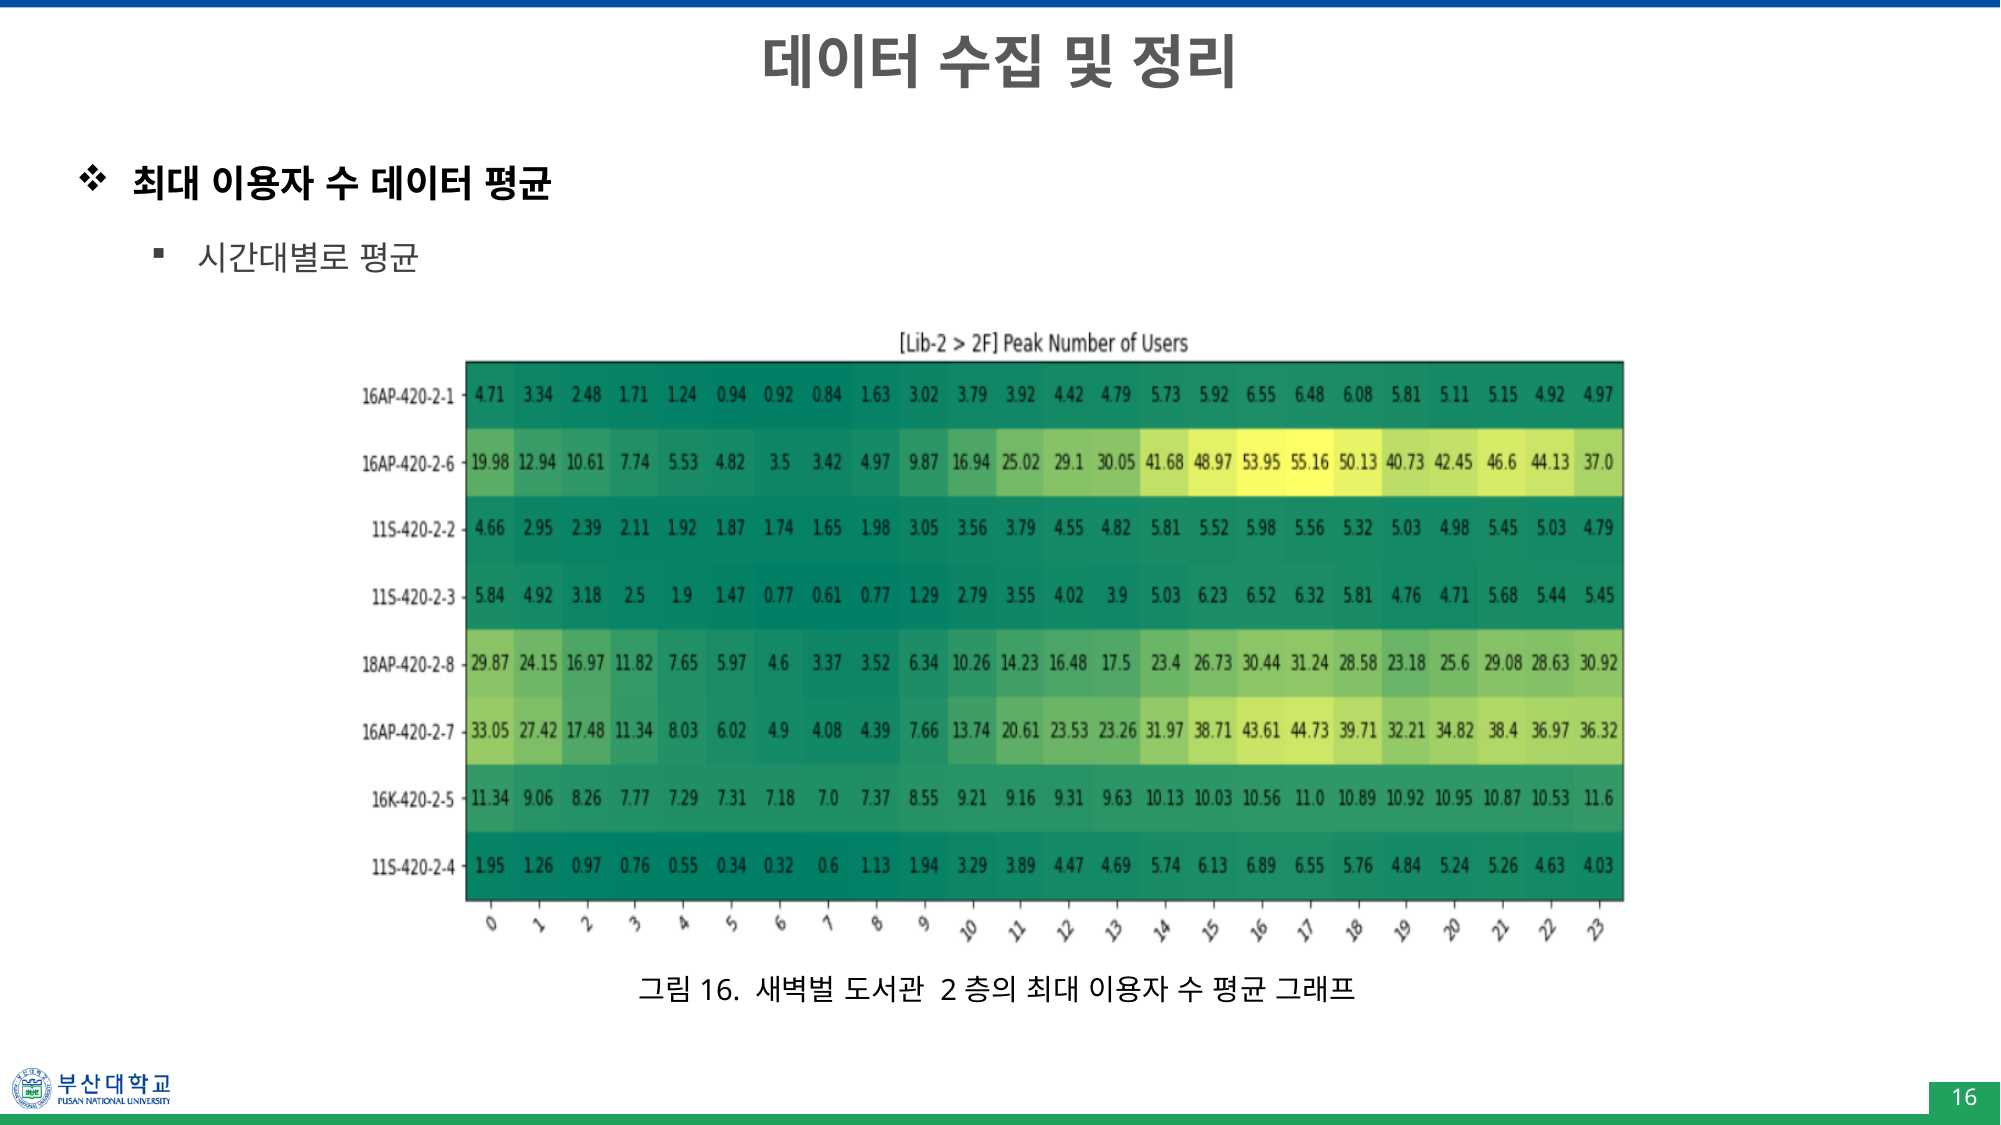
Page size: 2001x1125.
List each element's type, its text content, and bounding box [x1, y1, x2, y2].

title 데이터 수집 및 정리 [39, 10, 1962, 112]
text_box 그림16. 새벽벌 도서관 2층의 최대 이용자 수 평균 그래프 [623, 973, 1372, 1014]
text_box 최대 이용자 수 데이터 평균 시간대별로 평균 [61, 129, 1940, 1064]
slide_number 16 [1929, 1082, 2000, 1115]
picture [12, 1068, 170, 1109]
picture [349, 314, 1650, 965]
